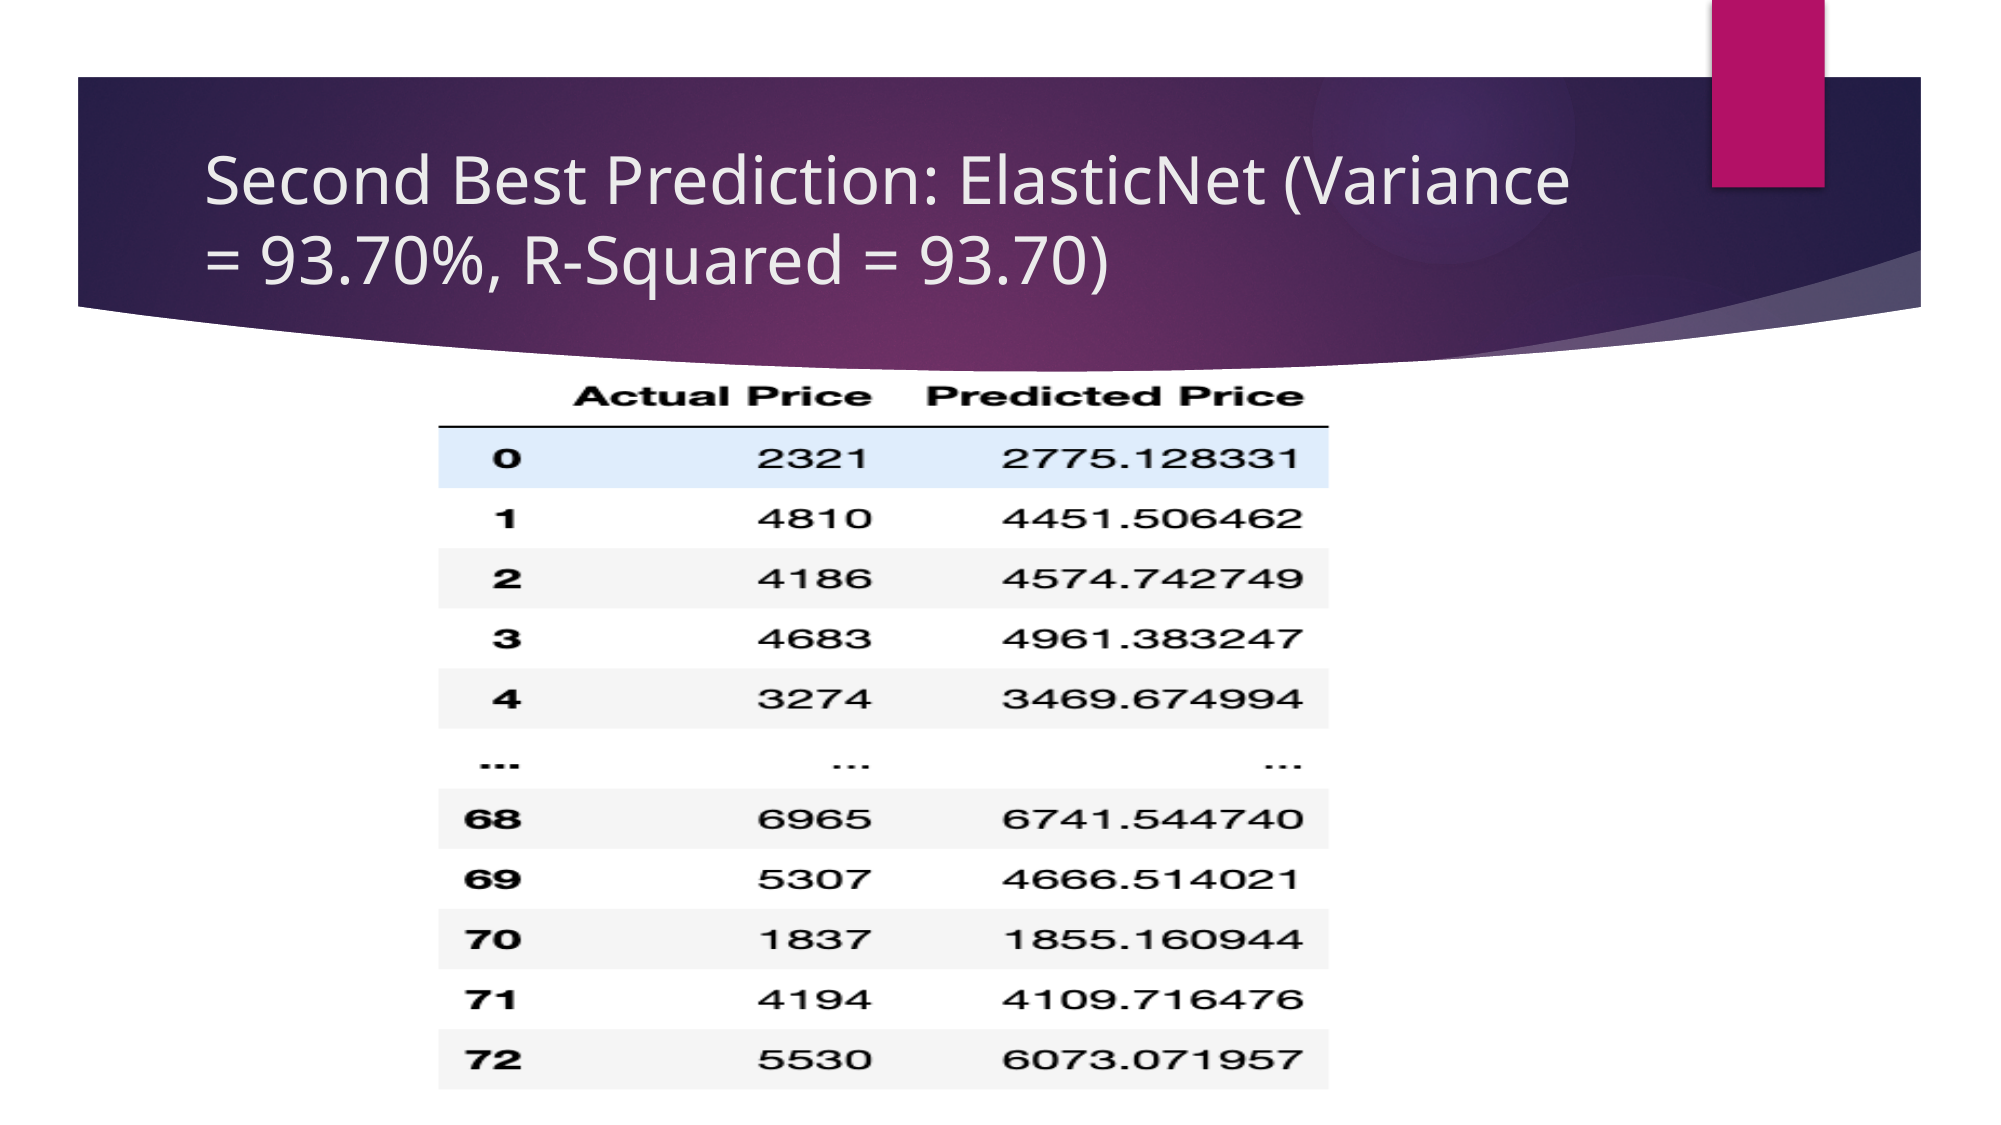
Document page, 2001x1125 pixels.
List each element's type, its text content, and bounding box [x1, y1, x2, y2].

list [395, 378, 1421, 1125]
title Second Best Prediction: ElasticNet (Variance = 93.70%, R-Squared = 93.70) [189, 159, 1627, 276]
